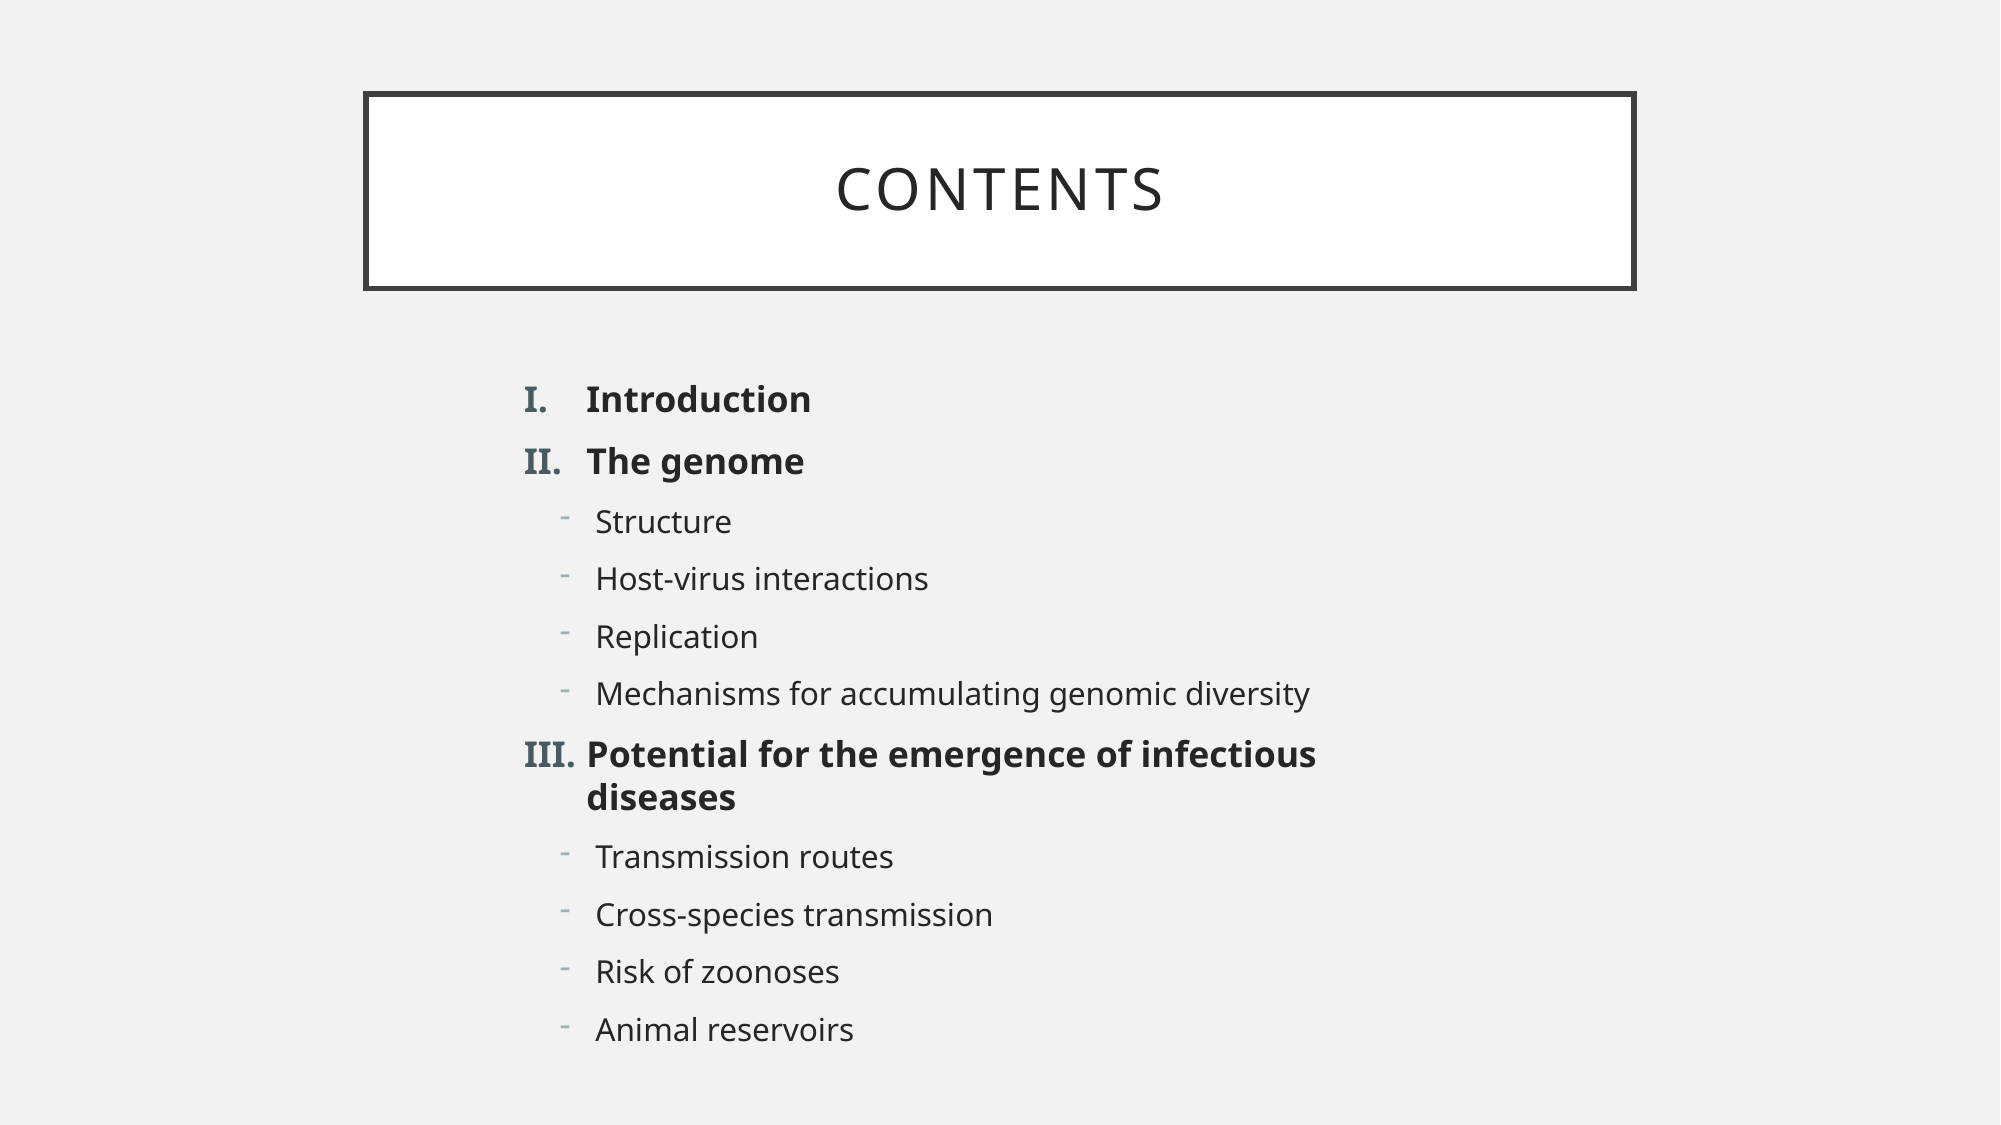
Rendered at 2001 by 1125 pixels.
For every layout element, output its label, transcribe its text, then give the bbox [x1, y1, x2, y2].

title Contents [363, 91, 1637, 291]
list Introduction The genome Structure Host-virus interactions Replication Mechanisms for accumulating genomic diversity Potential for the emergence of infectious diseases Transmission routes Cross-species transmission Risk of zoonoses Animal reservoirs [509, 369, 1491, 1058]
